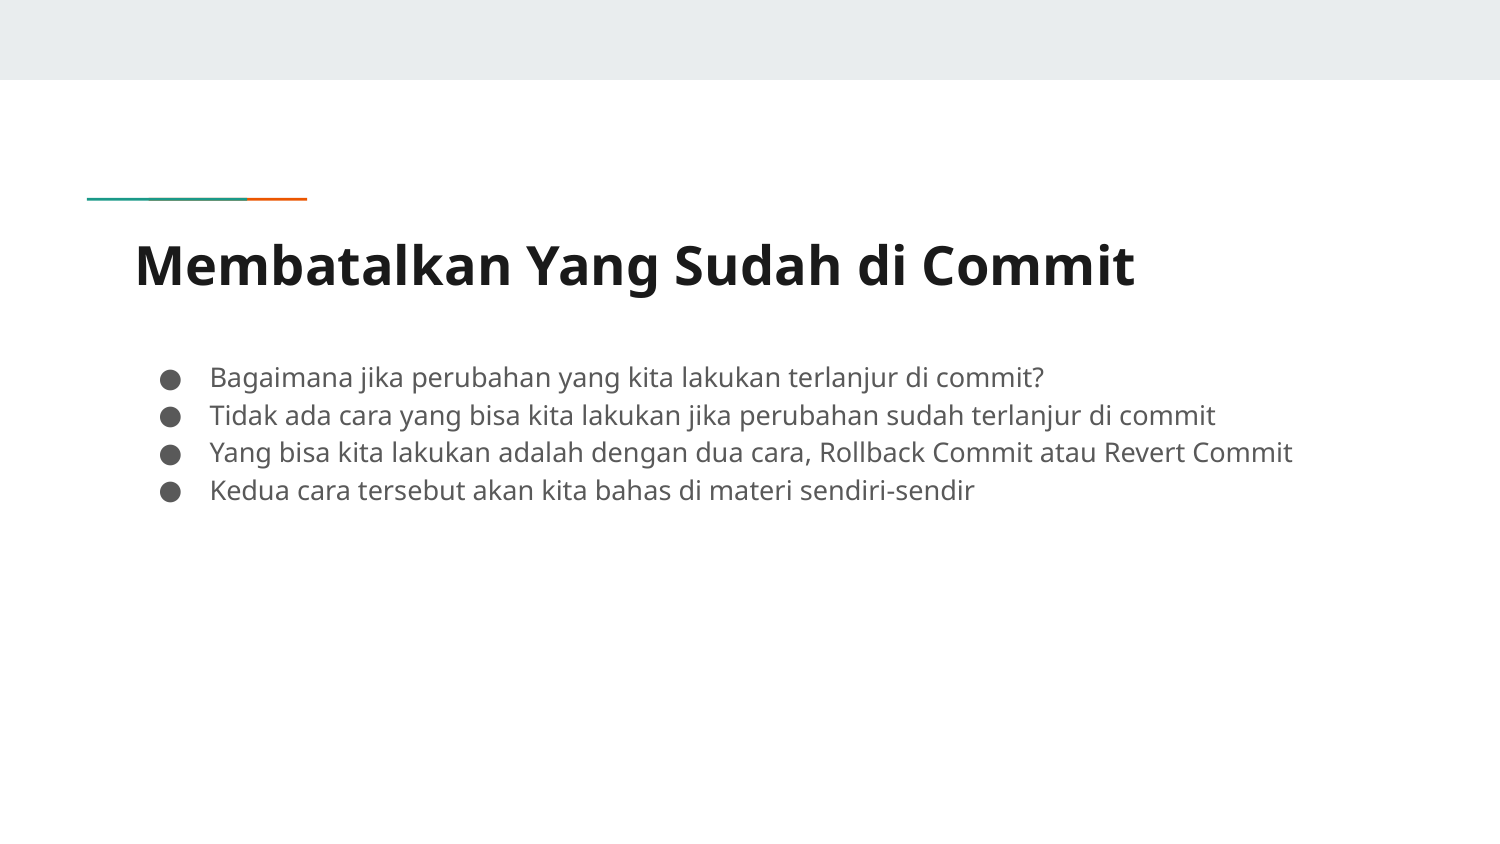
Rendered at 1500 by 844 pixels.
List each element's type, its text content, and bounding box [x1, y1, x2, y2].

list Bagaimana jika perubahan yang kita lakukan terlanjur di commit? Tidak ada cara yang bisa kita lakukan jika perubahan sudah terlanjur di commit Yang bisa kita lakukan adalah dengan dua cara, Rollback Commit atau Revert Commit Kedua cara tersebut akan kita bahas di materi sendiri-sendir [119, 341, 1381, 712]
title Membatalkan Yang Sudah di Commit [119, 216, 1381, 305]
